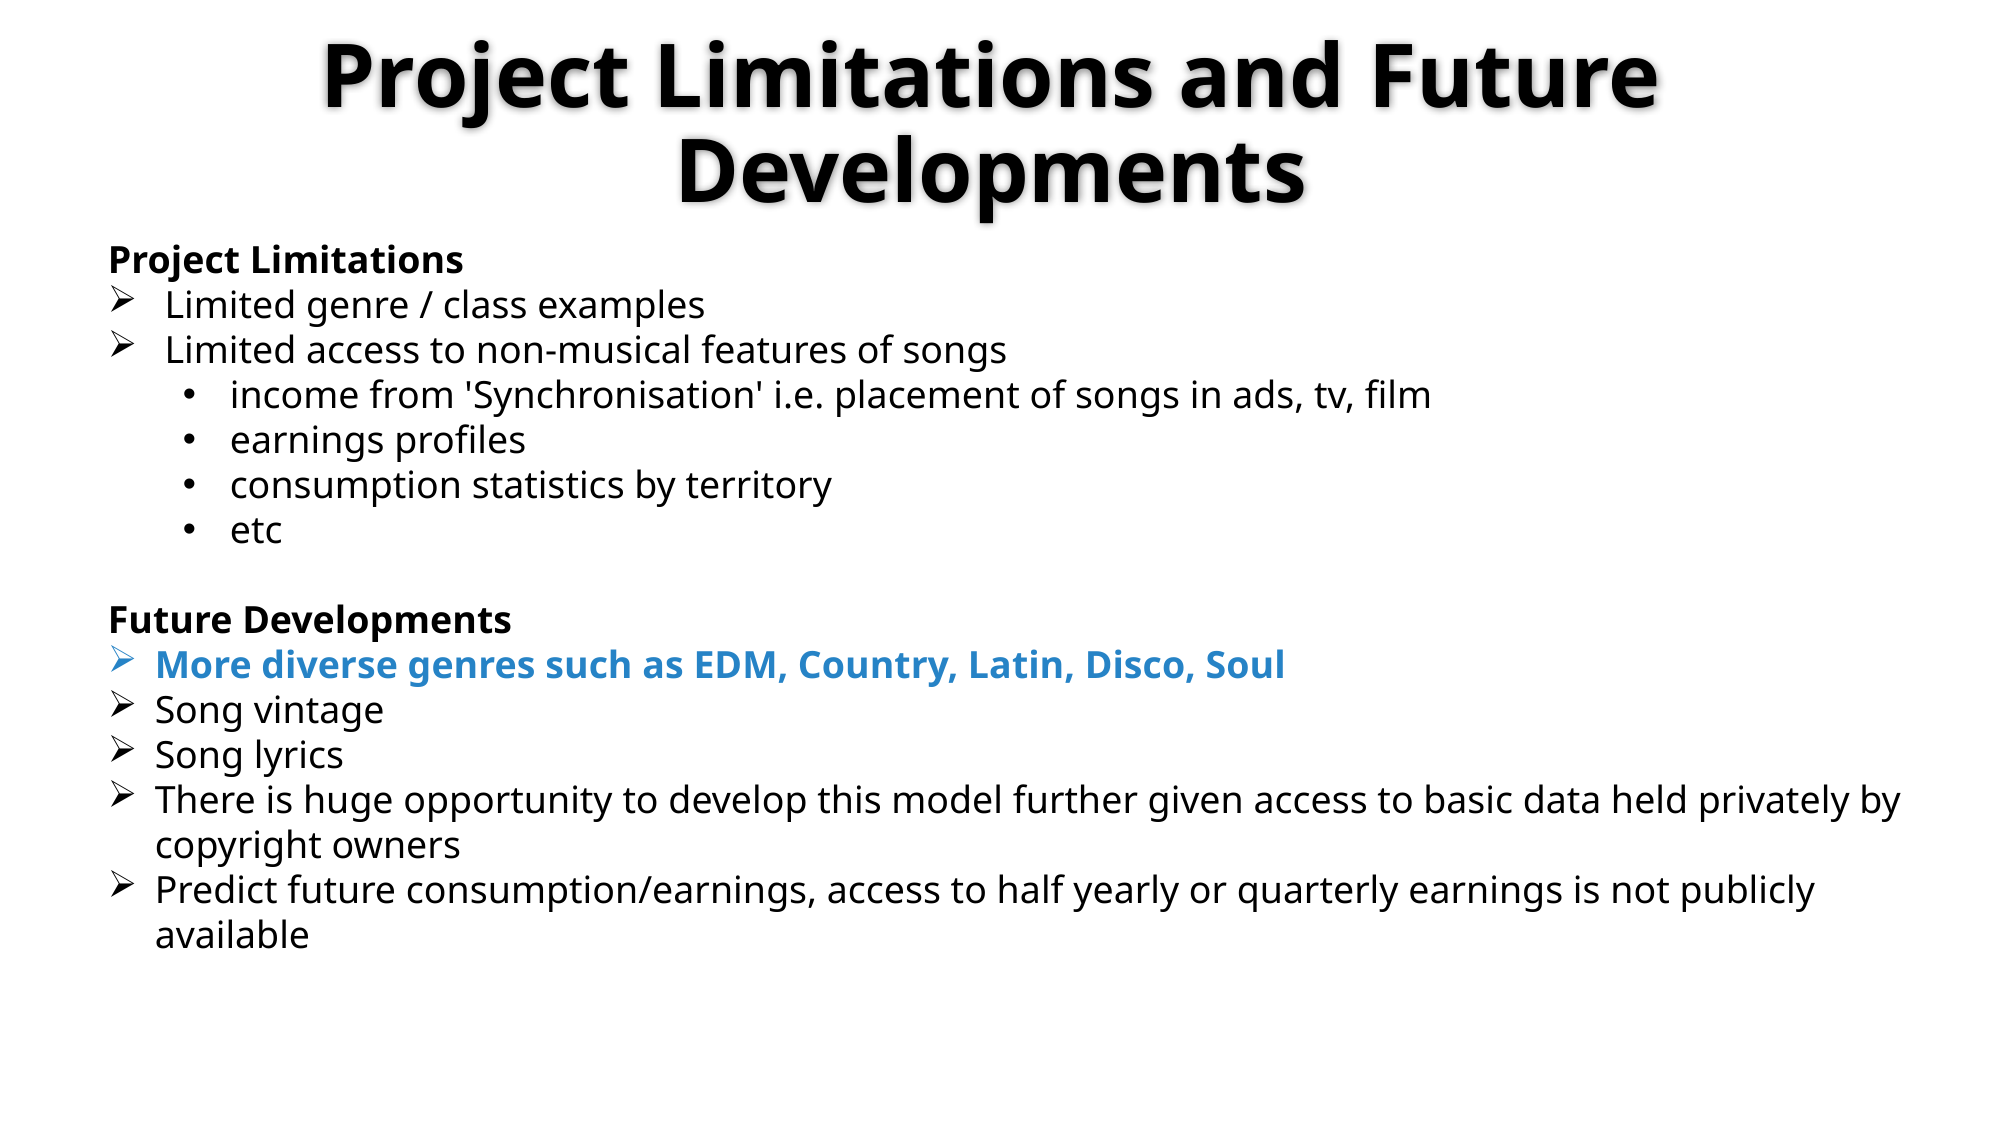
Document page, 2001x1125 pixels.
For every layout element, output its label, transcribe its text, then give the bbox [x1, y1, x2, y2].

text_box Project Limitations Limited genre / class examples Limited access to non-musical features of songs income from 'Synchronisation' i.e. placement of songs in ads, tv, film earnings profiles consumption statistics by territory etc Future Developments More diverse genres such as EDM, Country, Latin, Disco, Soul Song vintage Song lyrics There is huge opportunity to develop this model further given access to basic data held privately by copyright owners Predict future consumption/earnings, access to half yearly or quarterly earnings is not publicly available [93, 229, 1930, 964]
title Project Limitations and Future Developments [141, 22, 1840, 229]
